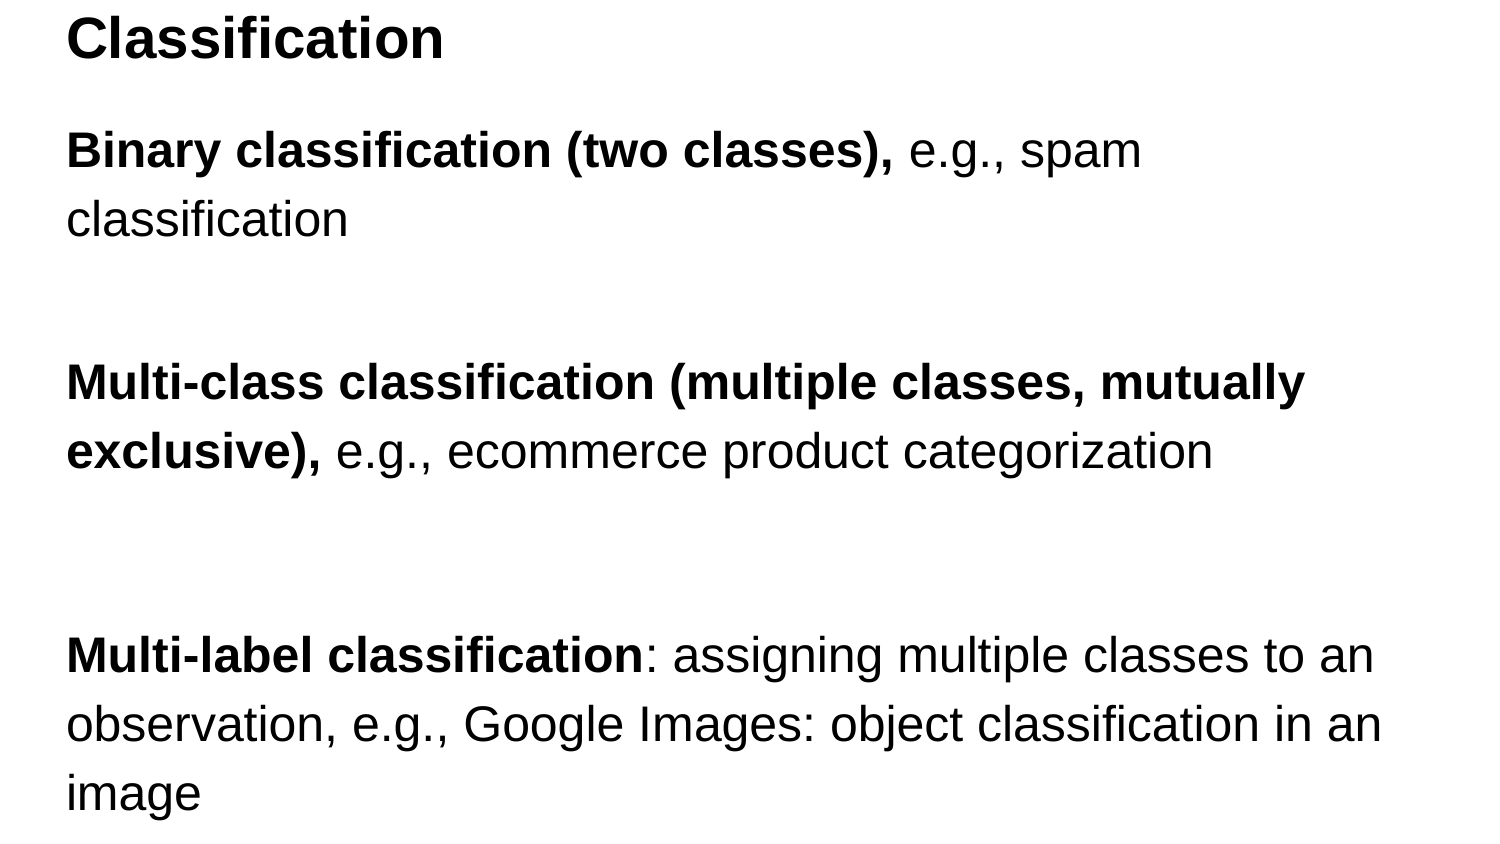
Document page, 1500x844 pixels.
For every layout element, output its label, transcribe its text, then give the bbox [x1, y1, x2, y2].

list Binary classification (two classes), e.g., spam classification Multi-class classification (multiple classes, mutually exclusive), e.g., ecommerce product categorization Multi-label classification: assigning multiple classes to an observation, e.g., Google Images: object classification in an image [51, 93, 1449, 709]
title Classification [51, 0, 1449, 80]
